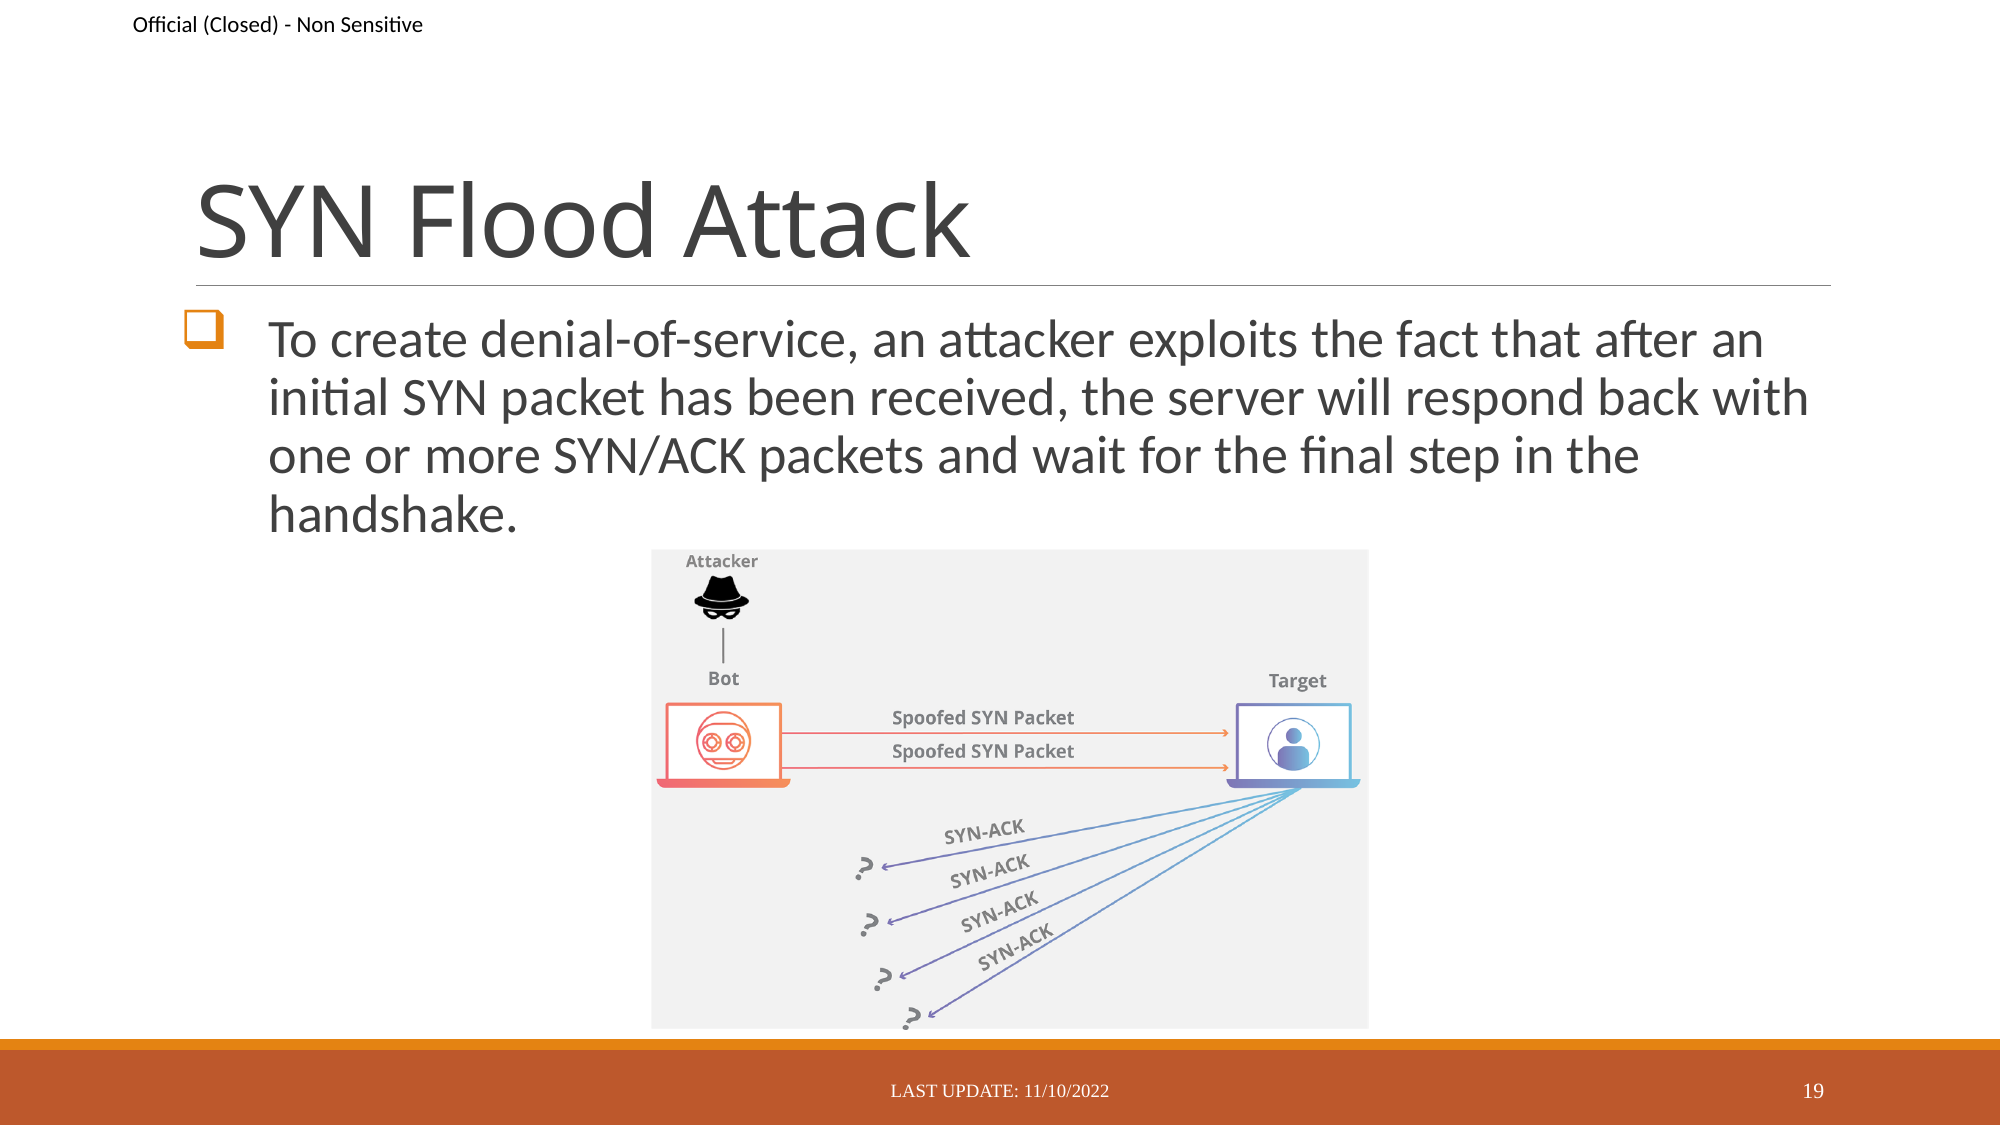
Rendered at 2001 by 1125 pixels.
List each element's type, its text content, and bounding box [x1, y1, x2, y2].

title SYN Flood Attack [180, 47, 1830, 285]
picture [649, 549, 1370, 1030]
footer Last Update: 11/10/2022 [604, 1059, 1396, 1120]
list To create denial-of-service, an attacker exploits the fact that after an initial SYN packet has been received, the server will respond back with one or more SYN/ACK packets and wait for the final step in the handshake. [180, 302, 1830, 963]
slide_number 19 [1624, 1059, 1840, 1120]
